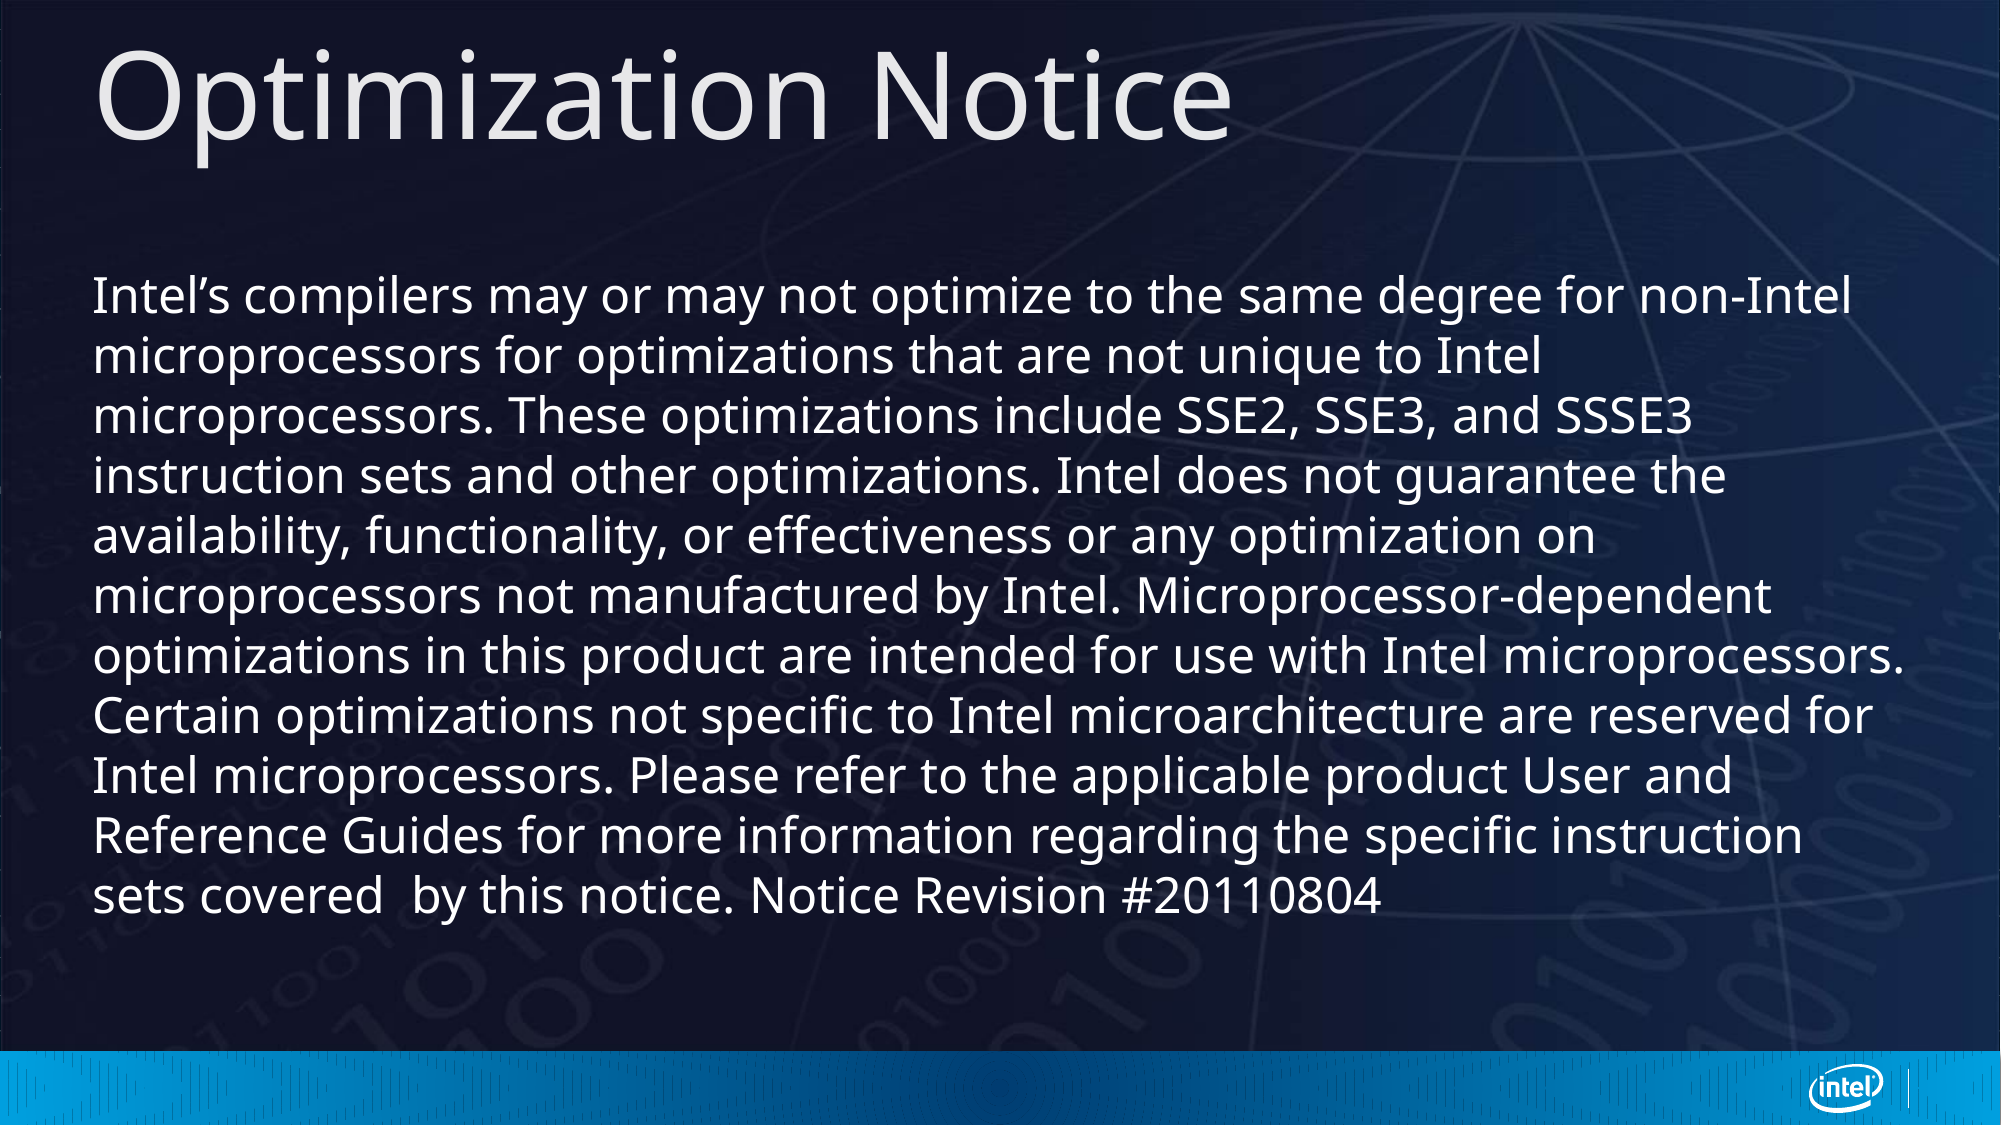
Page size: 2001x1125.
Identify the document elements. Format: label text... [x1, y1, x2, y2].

title Optimization Notice [77, 49, 1923, 169]
list Intel’s compilers may or may not optimize to the same degree for non-Intel microprocessors for optimizations that are not unique to Intel microprocessors. These optimizations include SSE2, SSE3, and SSSE3 instruction sets and other optimizations. Intel does not guarantee the availability, functionality, or effectiveness or any optimization on microprocessors not manufactured by Intel. Microprocessor-dependent optimizations in this product are intended for use with Intel microprocessors. Certain optimizations not specific to Intel microarchitecture are reserved for Intel microprocessors. Please refer to the applicable product User and Reference Guides for more information regarding the specific instruction sets covered by this notice. Notice Revision #20110804 [77, 255, 1923, 959]
picture [1, 0, 1999, 1051]
